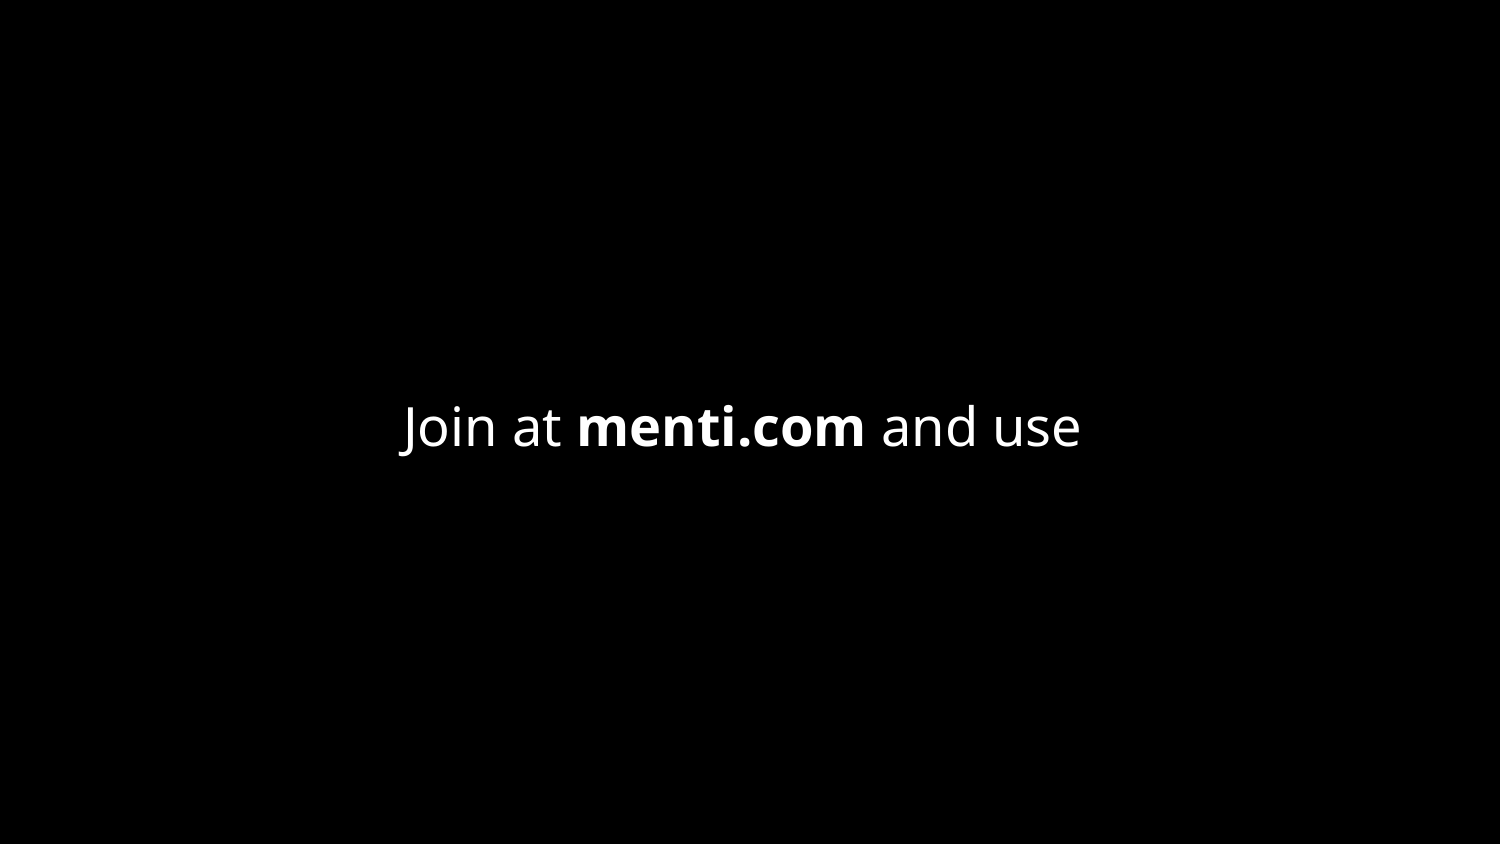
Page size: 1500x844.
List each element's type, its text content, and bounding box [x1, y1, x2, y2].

text_box Join at menti.com and use [151, 373, 1349, 473]
